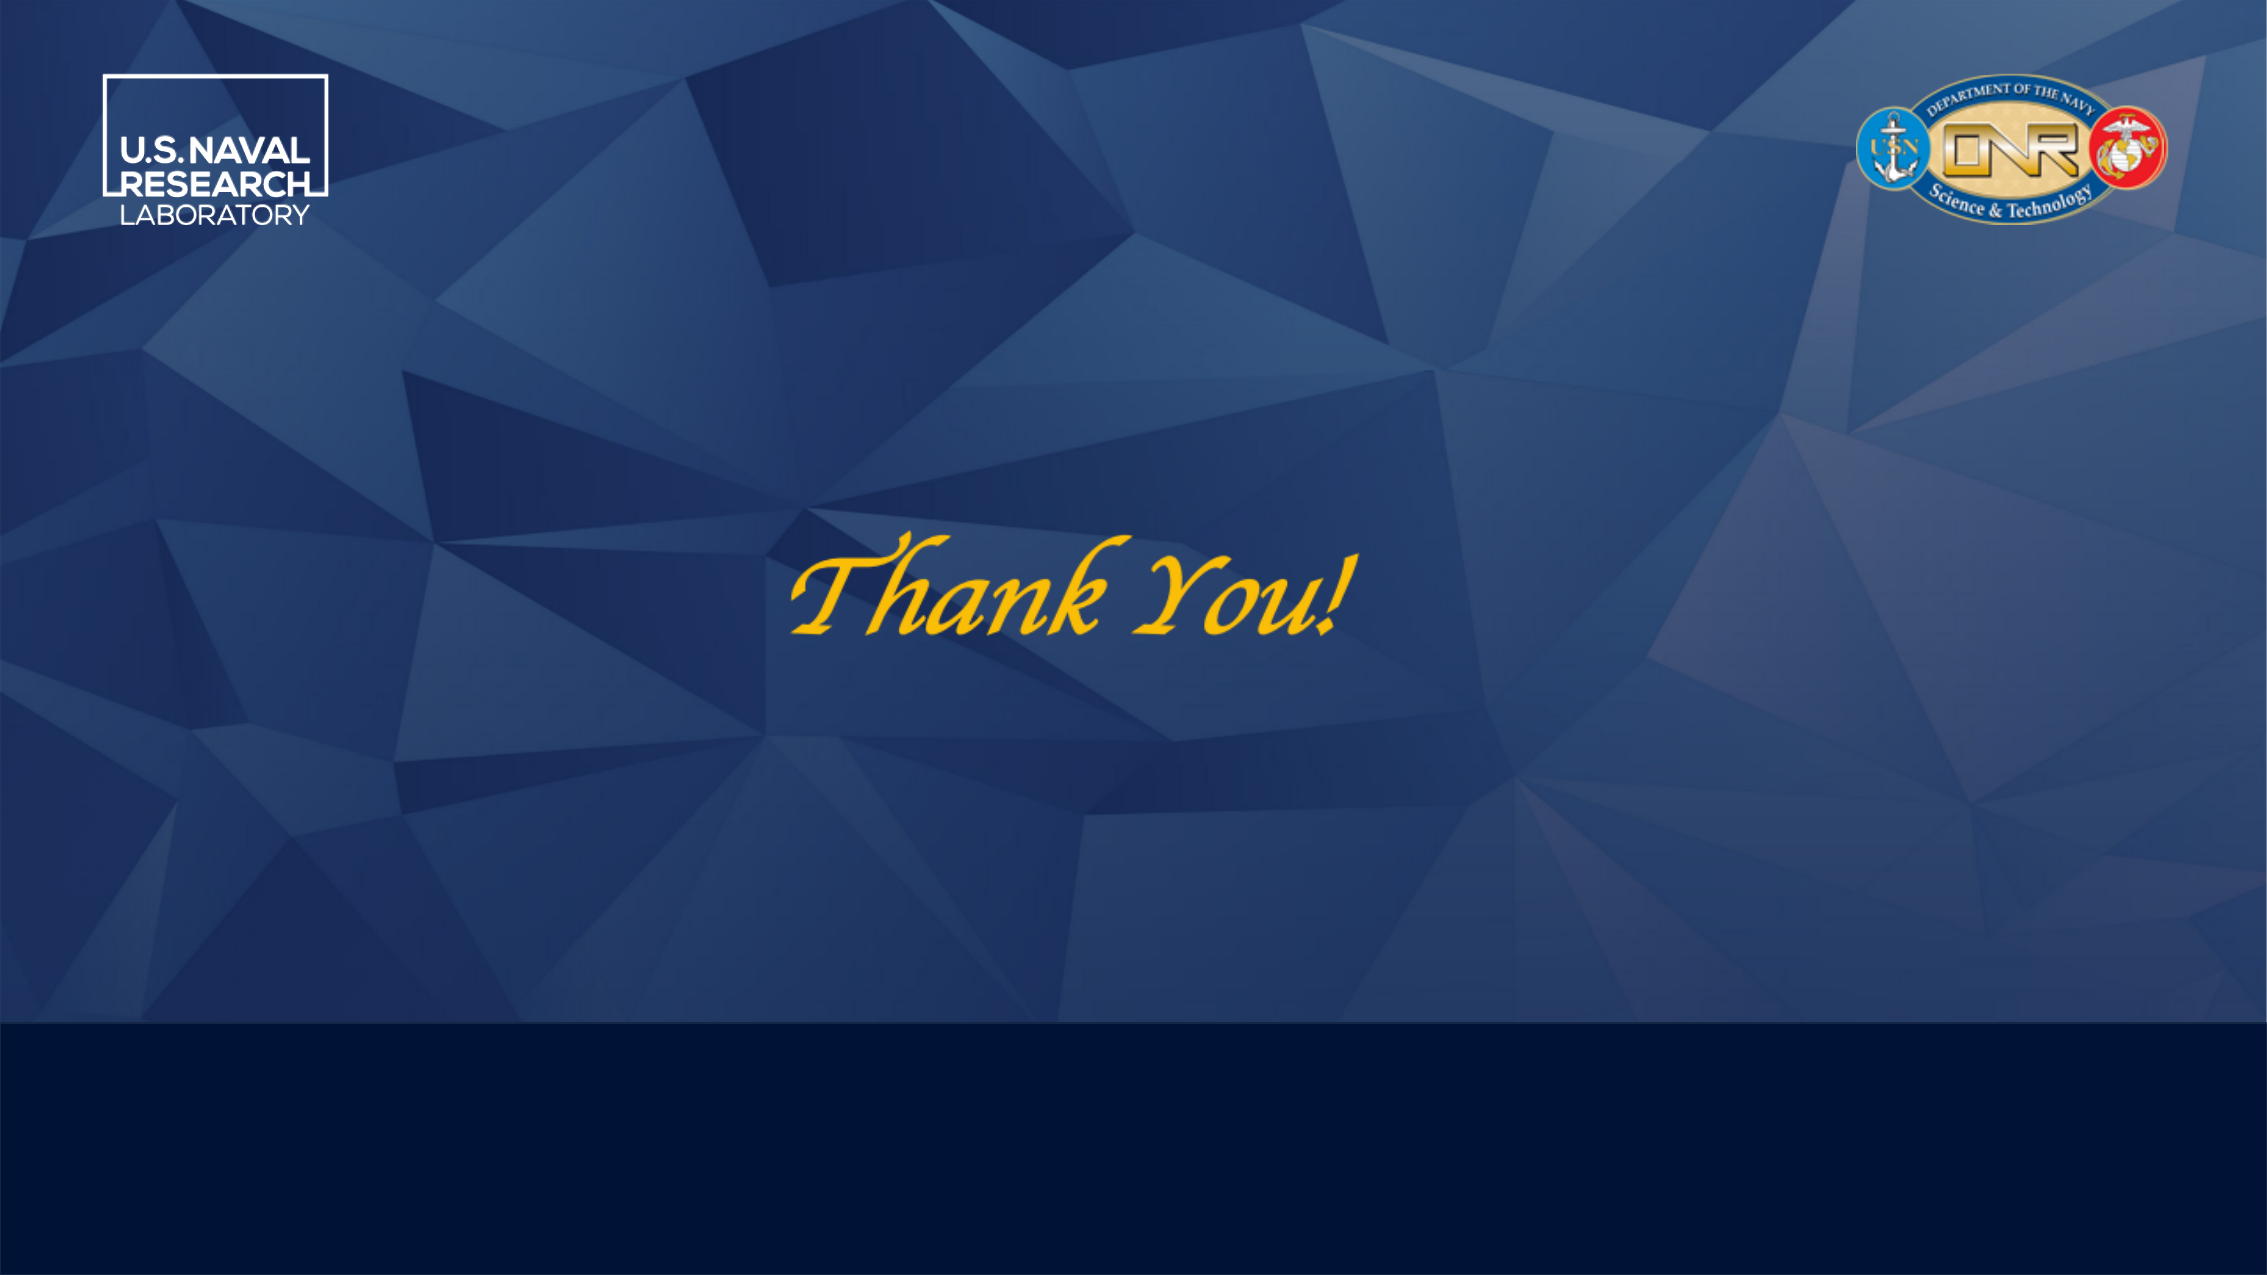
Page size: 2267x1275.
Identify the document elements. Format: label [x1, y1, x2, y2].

picture [1856, 75, 2164, 225]
